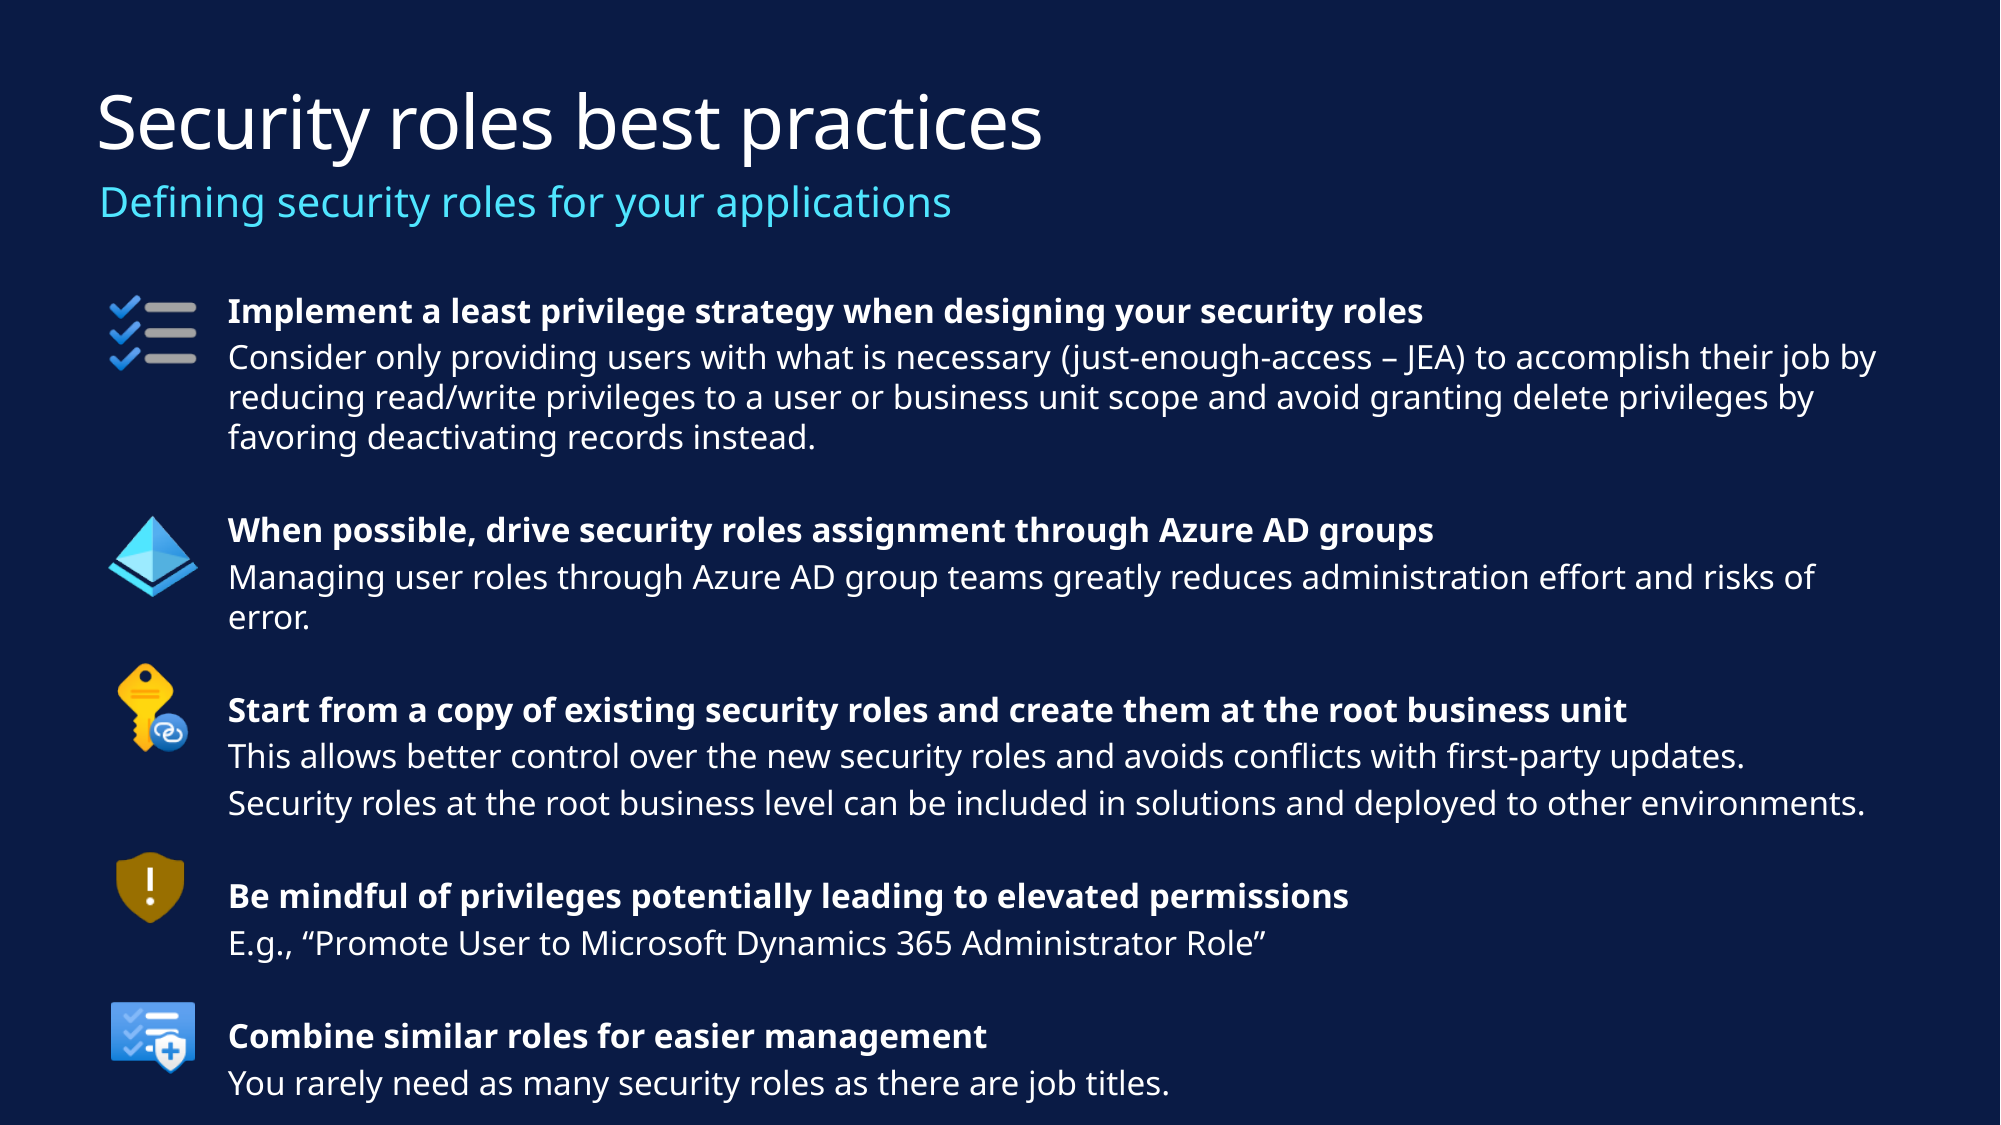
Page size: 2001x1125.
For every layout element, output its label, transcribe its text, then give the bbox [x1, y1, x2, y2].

picture [111, 846, 195, 931]
text_box Defining security roles for your applications [84, 168, 1892, 219]
picture [108, 512, 198, 602]
picture [111, 996, 195, 1080]
picture [108, 662, 198, 753]
picture [108, 288, 198, 378]
title Security roles best practices [96, 75, 1904, 166]
text_box Implement a least privilege strategy when designing your security roles Consider only providing users with what is necessary (just-enough-access – JEA) to accomplish their job by reducing read/write privileges to a user or business unit scope and avoid granting delete privileges by favoring deactivating records instead. When possible, drive security roles assignment through Azure AD groups Managing user roles through Azure AD group teams greatly reduces administration effort and risks of error. Start from a copy of existing security roles and create them at the root business unit This allows better control over the new security roles and avoids conflicts with first-party updates. Security roles at the root business level can be included in solutions and deployed to other environments. Be mindful of privileges potentially leading to elevated permissions E.g., “Promote User to Microsoft Dynamics 365 Administrator Role” Combine similar roles for easier management You rarely need as many security roles as there are job titles. [228, 289, 1878, 1102]
